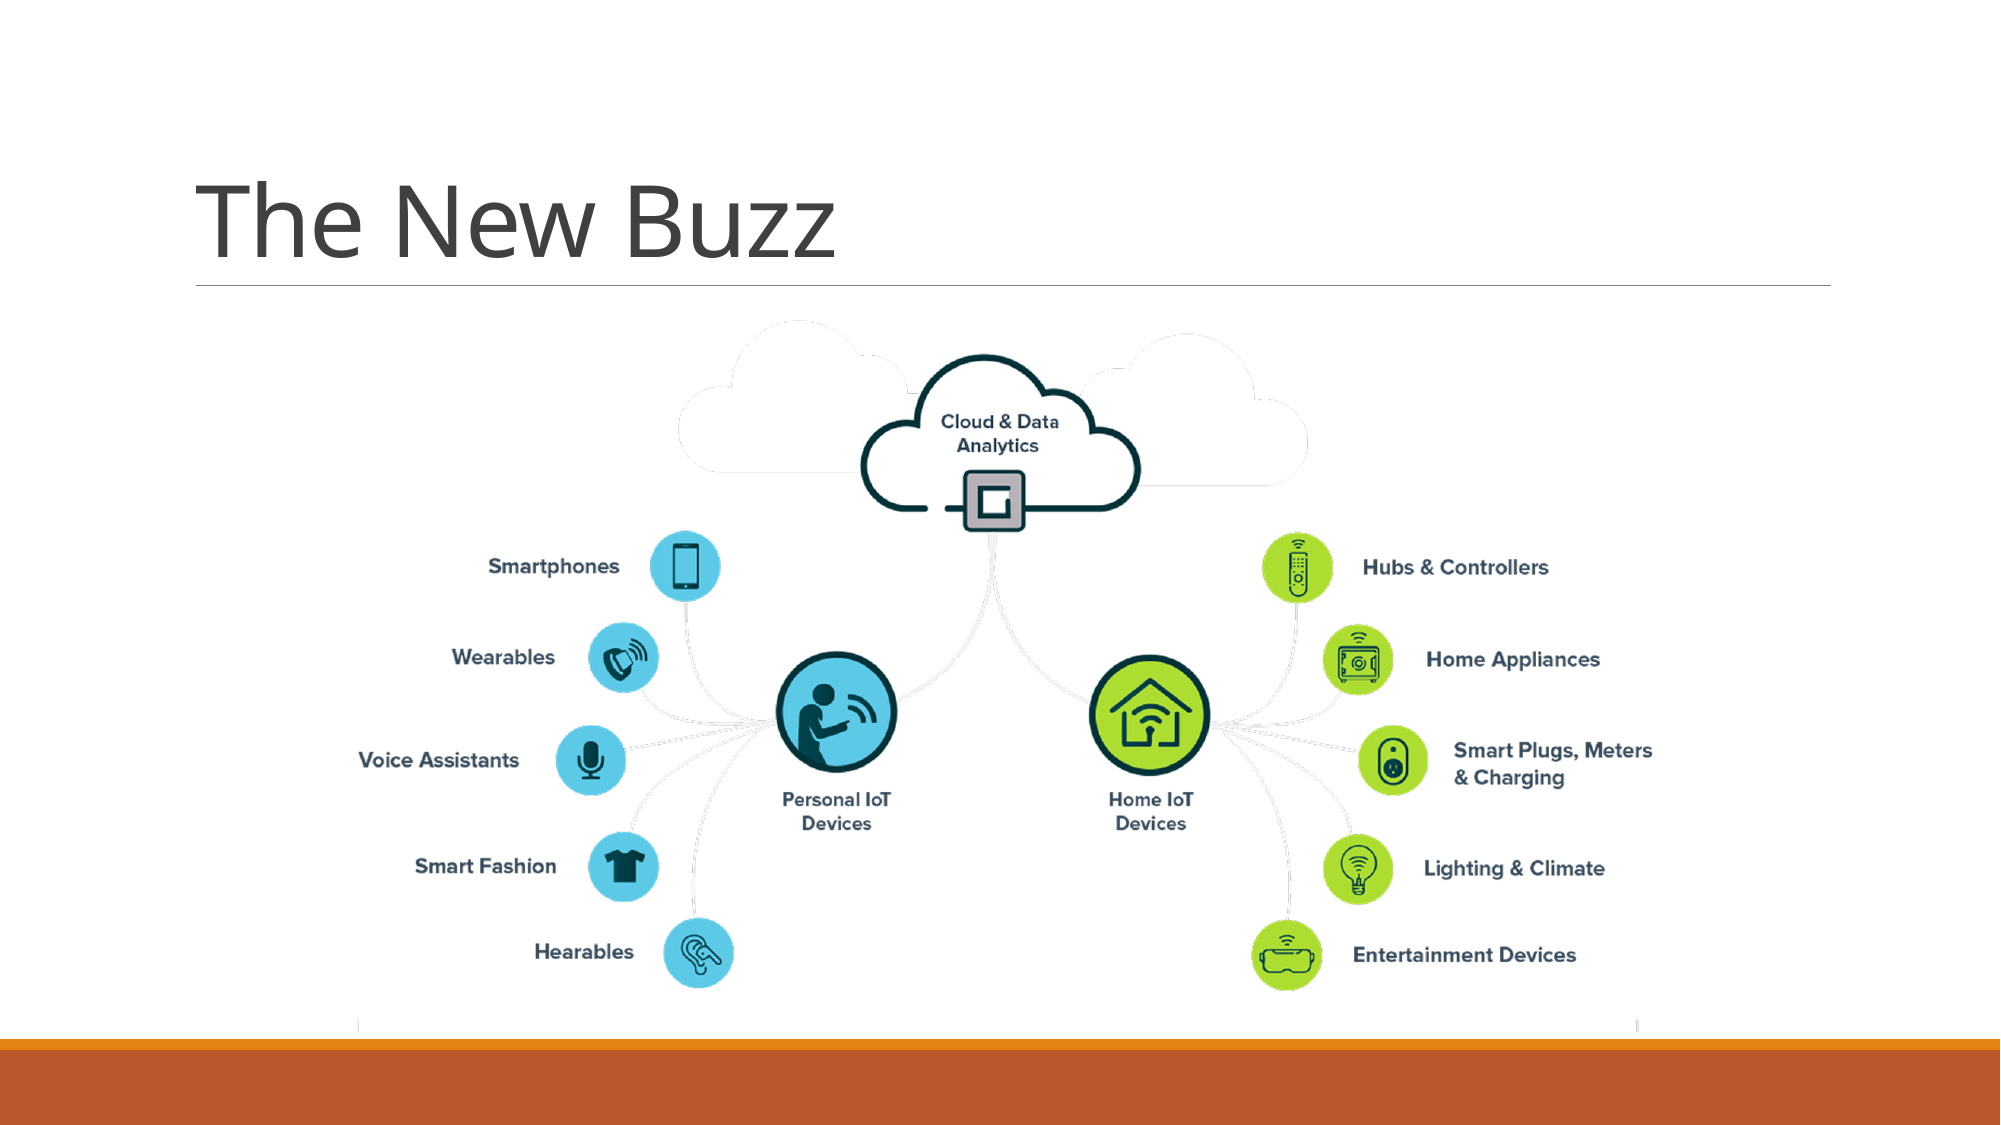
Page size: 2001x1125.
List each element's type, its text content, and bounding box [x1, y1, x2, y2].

picture [226, 301, 1784, 1032]
title The New Buzz [180, 47, 1830, 285]
